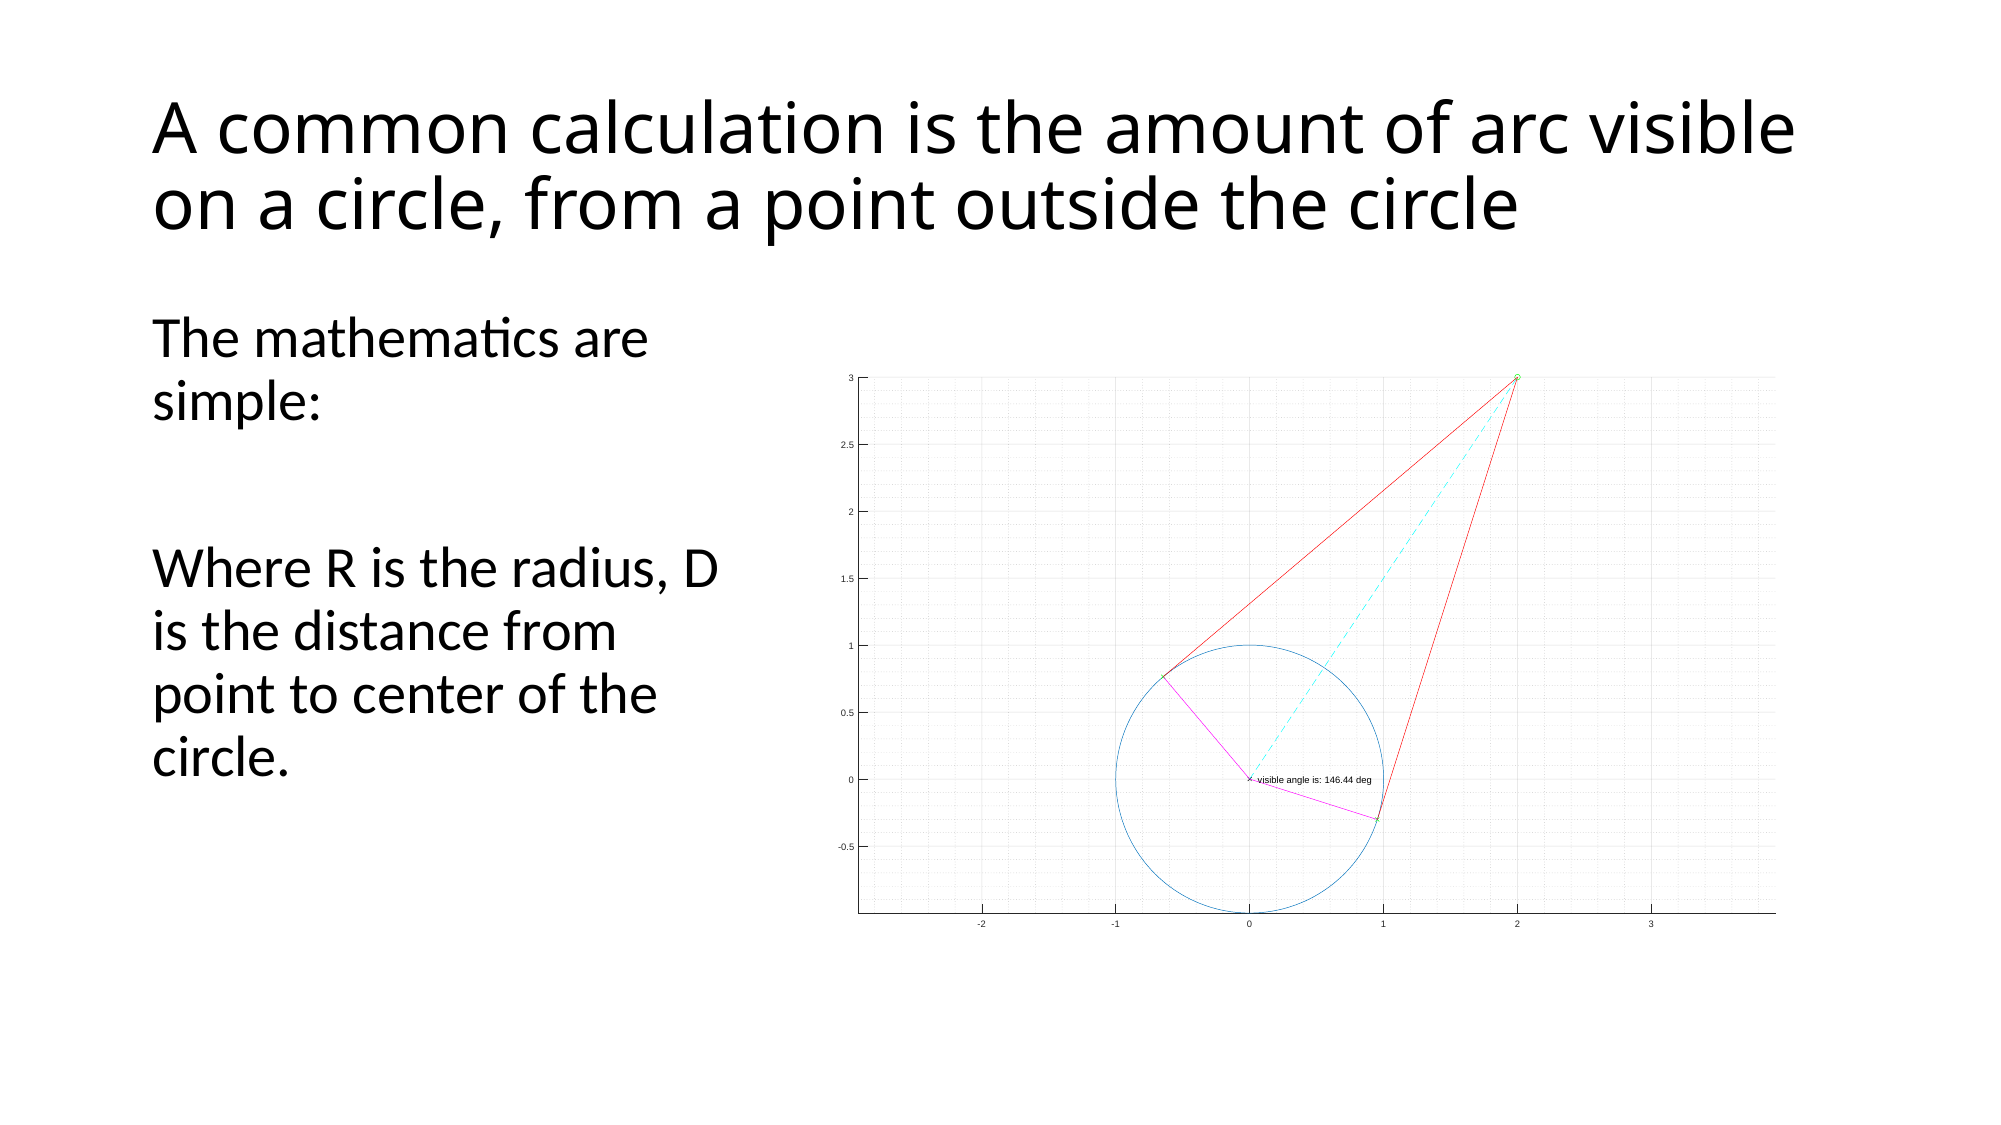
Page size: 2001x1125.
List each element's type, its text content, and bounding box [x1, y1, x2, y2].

title A common calculation is the amount of arc visible on a circle, from a point outside the circle [137, 59, 1863, 278]
picture [704, 327, 1888, 985]
